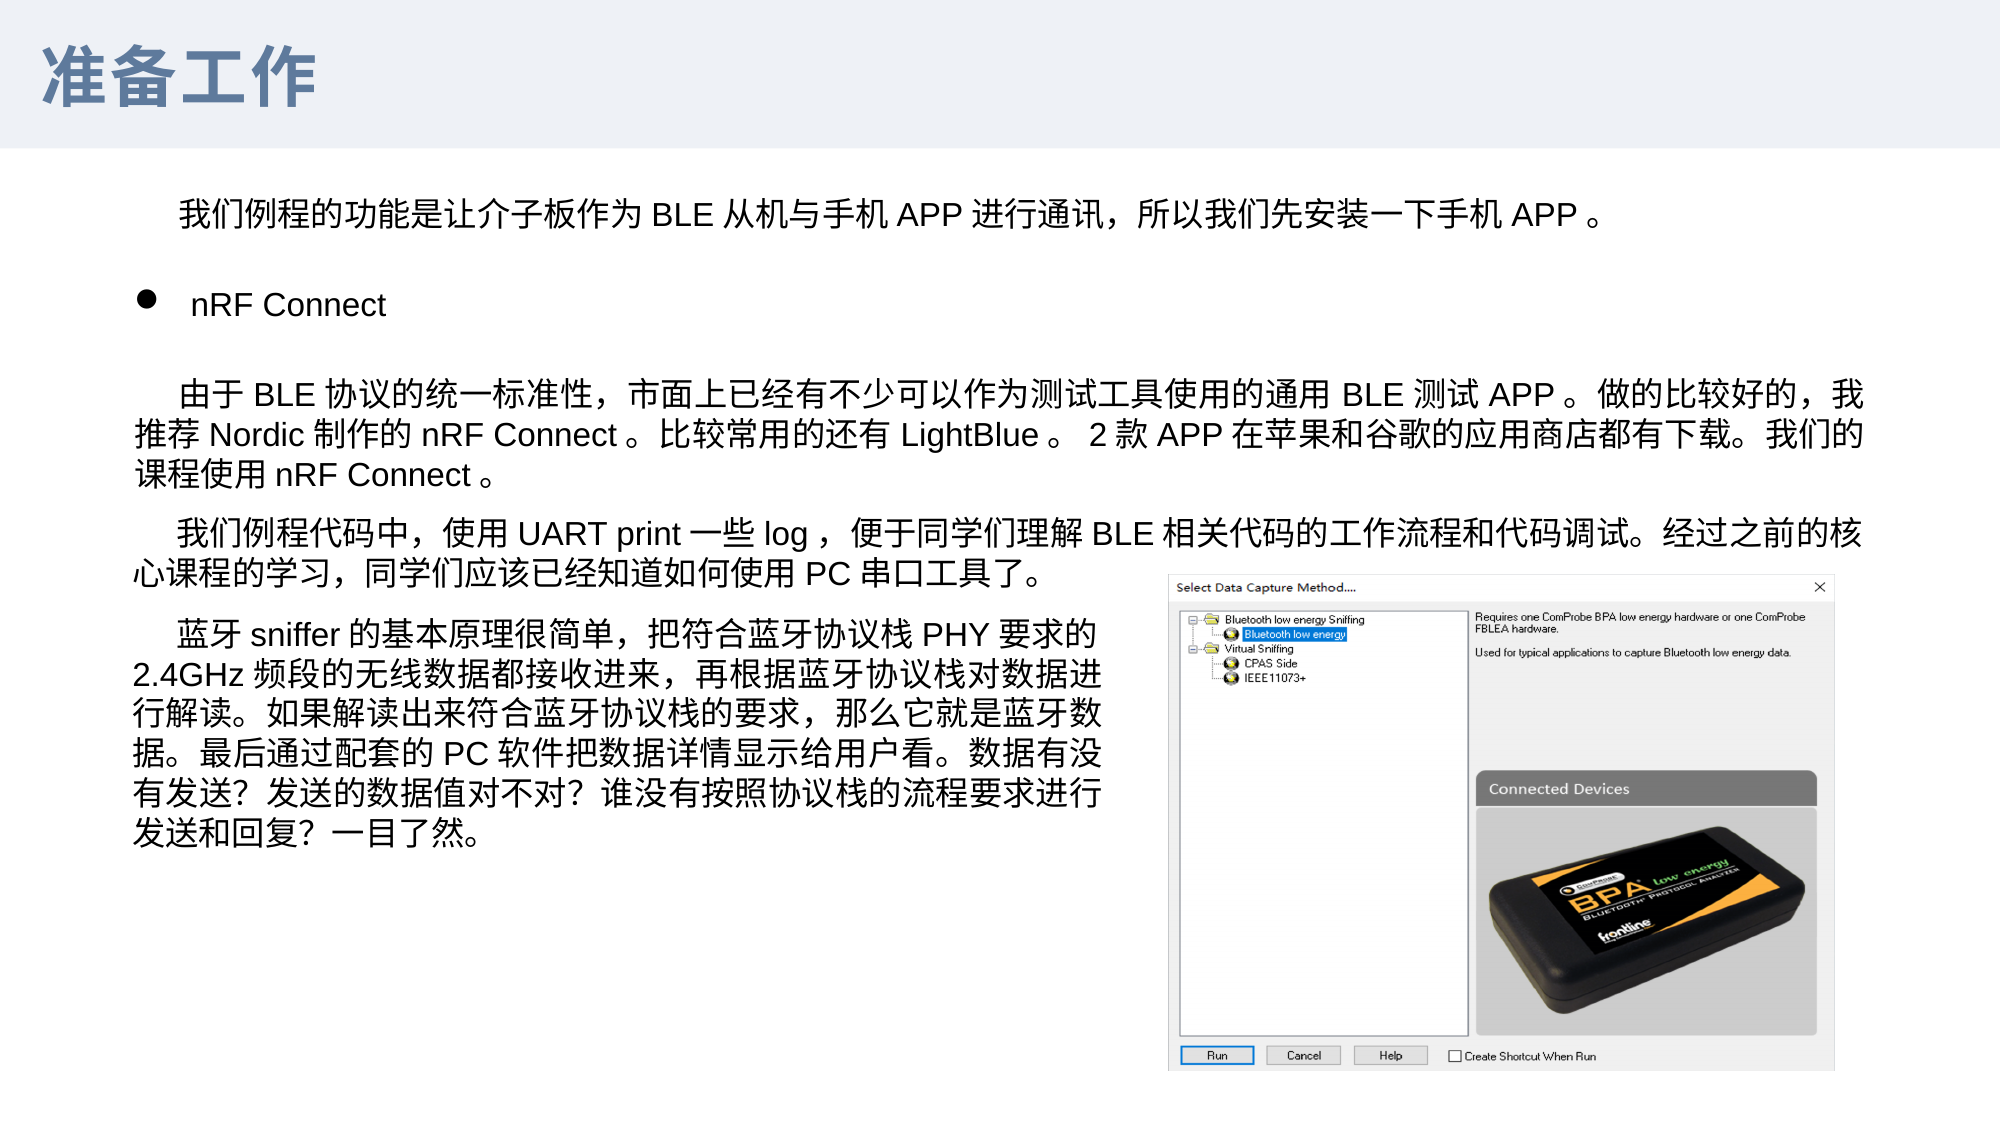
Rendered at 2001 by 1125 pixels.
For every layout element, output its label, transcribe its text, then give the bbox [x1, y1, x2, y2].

picture [1168, 574, 1835, 1071]
text_box 蓝牙sniffer的基本原理很简单，把符合蓝牙协议栈PHY要求的2.4GHz频段的无线数据都接收进来，再根据蓝牙协议栈对数据进行解读。如果解读出来符合蓝牙协议栈的要求，那么它就是蓝牙数据。最后通过配套的PC软件把数据详情显示给用户看。数据有没有发送？发送的数据值对不对？谁没有按照协议栈的流程要求进行发送和回复？一目了然。 [117, 605, 1118, 860]
text_box [0, 0, 2000, 149]
text_box 准备工作 [30, 24, 1881, 125]
text_box 我们例程代码中，使用UART print一些log，便于同学们理解BLE相关代码的工作流程和代码调试。经过之前的核心课程的学习，同学们应该已经知道如何使用PC串口工具了。 [117, 504, 1879, 599]
text_box 我们例程的功能是让介子板作为BLE从机与手机APP进行通讯，所以我们先安装一下手机APP。 nRF Connect 由于BLE协议的统一标准性，市面上已经有不少可以作为测试工具使用的通用BLE测试APP。做的比较好的，我推荐Nordic制作的nRF Connect。比较常用的还有LightBlue。2款APP在苹果和谷歌的应用商店都有下载。我们的课程使用nRF Connect。 [119, 186, 1881, 501]
